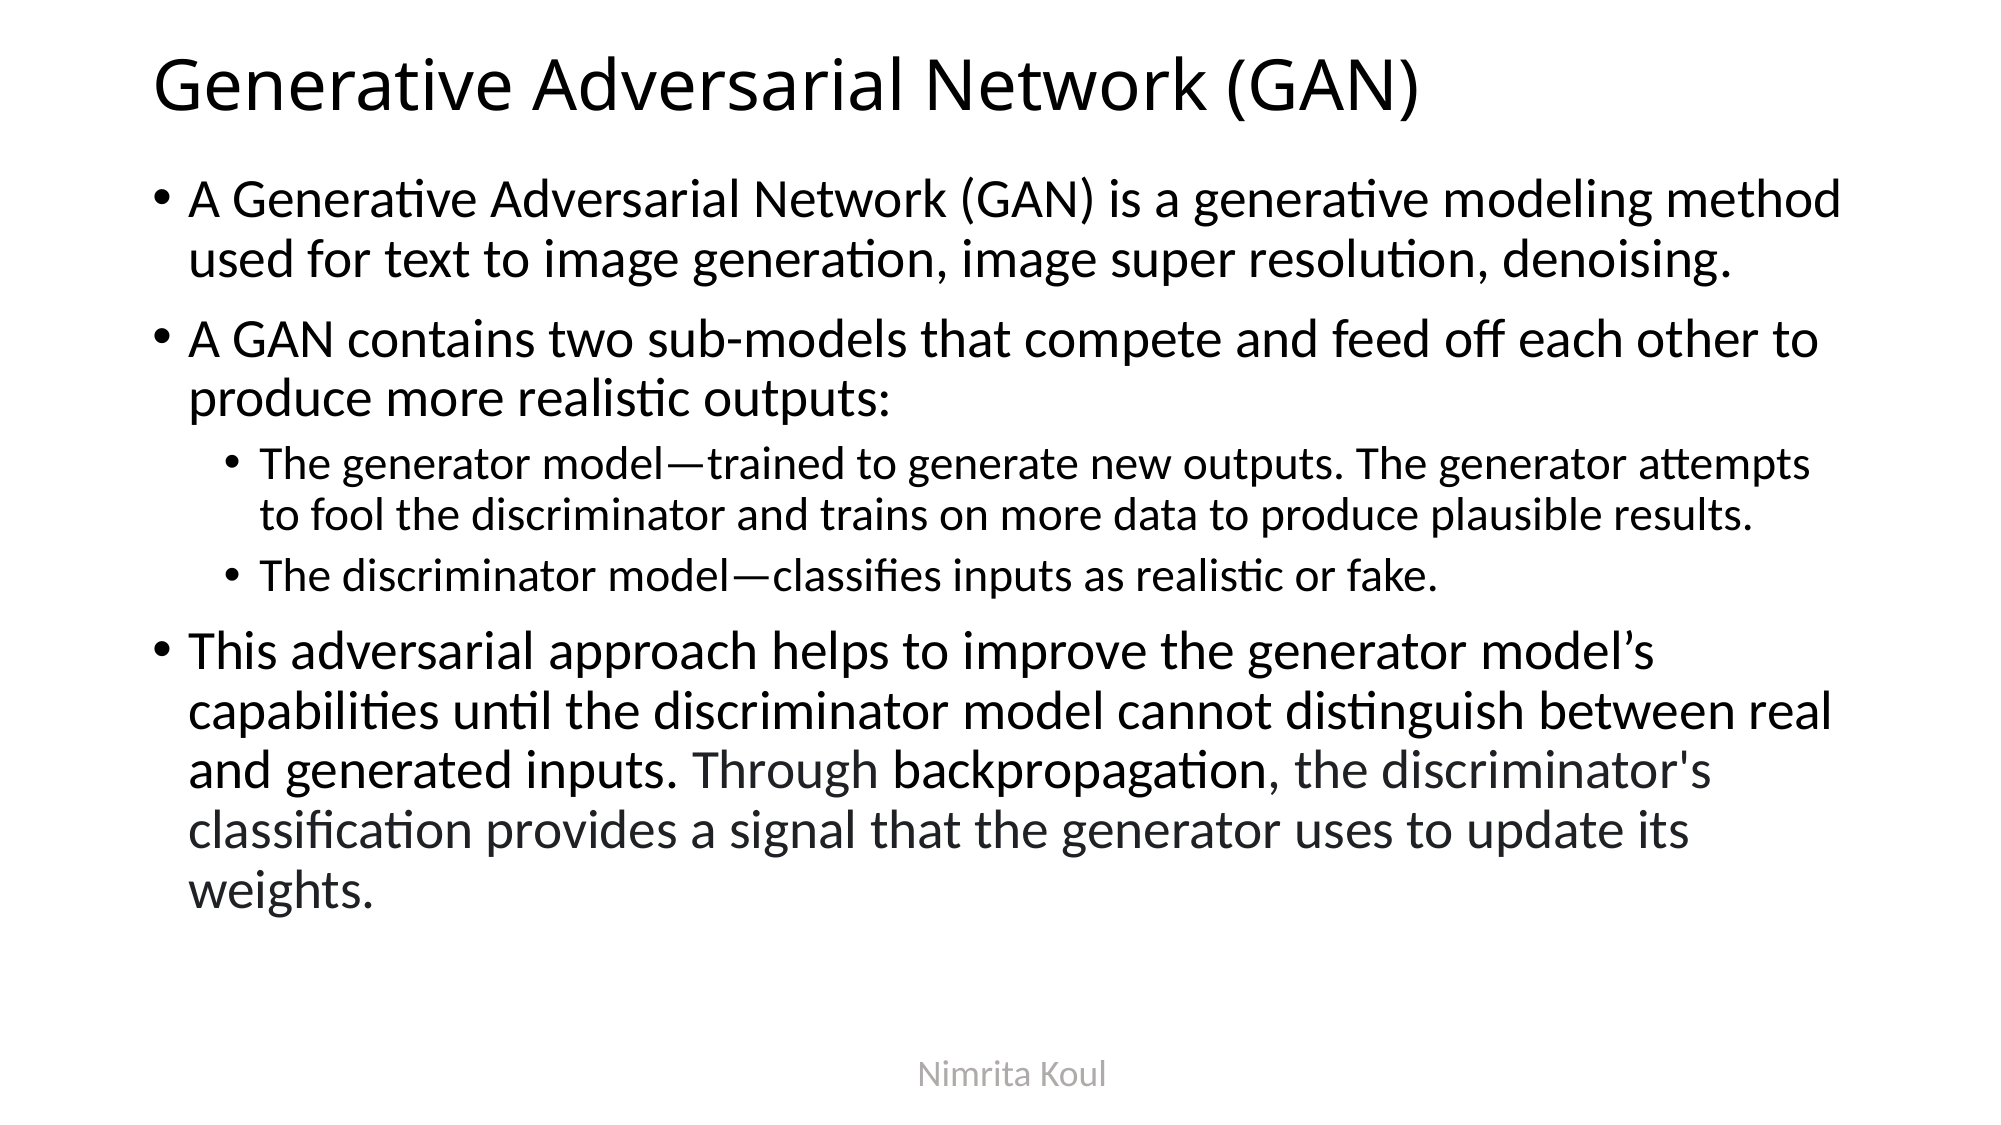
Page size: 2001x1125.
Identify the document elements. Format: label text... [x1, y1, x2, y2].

list A Generative Adversarial Network (GAN) is a generative modeling method used for text to image generation, image super resolution, denoising. A GAN contains two sub-models that compete and feed off each other to produce more realistic outputs: The generator model—trained to generate new outputs. The generator attempts to fool the discriminator and trains on more data to produce plausible results. The discriminator model—classifies inputs as realistic or fake. This adversarial approach helps to improve the generator model’s capabilities until the discriminator model cannot distinguish between real and generated inputs. Through backpropagation, the discriminator's classification provides a signal that the generator uses to update its weights. [137, 162, 1863, 1014]
title Generative Adversarial Network (GAN) [137, 41, 1863, 133]
